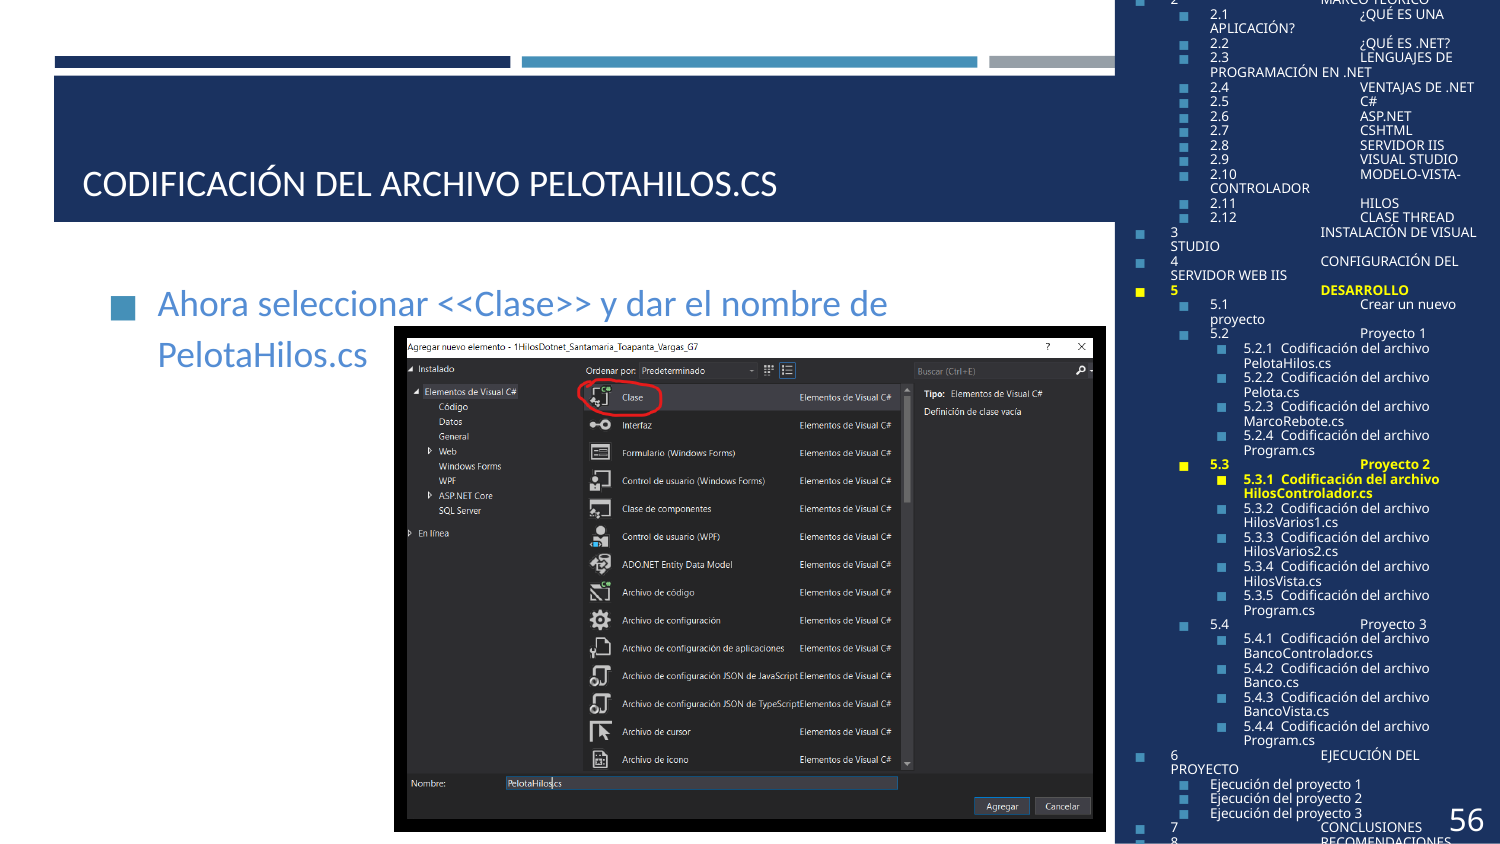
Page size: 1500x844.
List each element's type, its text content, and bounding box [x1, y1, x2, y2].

text_box 56 [1437, 814, 1500, 844]
text_box [1114, 0, 1500, 75]
picture [406, 337, 1094, 820]
text_box [1114, 210, 1437, 844]
title CODIFICACIÓN DEL ARCHIVO PELOTAHILOS.CS [71, 75, 1121, 210]
list Ahora seleccionar <<Clase>> y dar el nombre de PelotaHilos.cs [71, 285, 1073, 363]
text_box 1 OBJETIVOS 2 MARCO TEÓRICO 2.1 ¿QUÉ ES UNA APLICACIÓN? 2.2 ¿QUÉ ES .NET? 2.3 LENGUAJES DE PROGRAMACIÓN EN .NET 2.4 VENTAJAS DE .NET 2.5 C# 2.6 ASP.NET 2.7 CSHTML 2.8 SERVIDOR IIS 2.9 VISUAL STUDIO 2.10 MODELO-VISTA-CONTROLADOR 2.11 HILOS 2.12 CLASE THREAD 3 INSTALACIÓN DE VISUAL STUDIO 4 CONFIGURACIÓN DEL SERVIDOR WEB IIS 5 DESARROLLO 5.1 Crear un nuevo proyecto 5.2 Proyecto 1 5.2.1 Codificación del archivo PelotaHilos.cs 5.2.2 Codificación del archivo Pelota.cs 5.2.3 Codificación del archivo MarcoRebote.cs 5.2.4 Codificación del archivo Program.cs 5.3 Proyecto 2 5.3.1 Codificación del archivo HilosControlador.cs 5.3.2 Codificación del archivo HilosVarios1.cs 5.3.3 Codificación del archivo HilosVarios2.cs 5.3.4 Codificación del archivo HilosVista.cs 5.3.5 Codificación del archivo Program.cs 5.4 Proyecto 3 5.4.1 Codificación del archivo BancoControlador.cs 5.4.2 Codificación del archivo Banco.cs 5.4.3 Codificación del archivo BancoVista.cs 5.4.4 Codificación del archivo Program.cs 6 EJECUCIÓN DEL PROYECTO Ejecución del proyecto 1 Ejecución del proyecto 2 Ejecución del proyecto 3 7 CONCLUSIONES 8 RECOMENDACIONES 9 BIBLIOGRAFÍA [1121, 30, 1500, 814]
